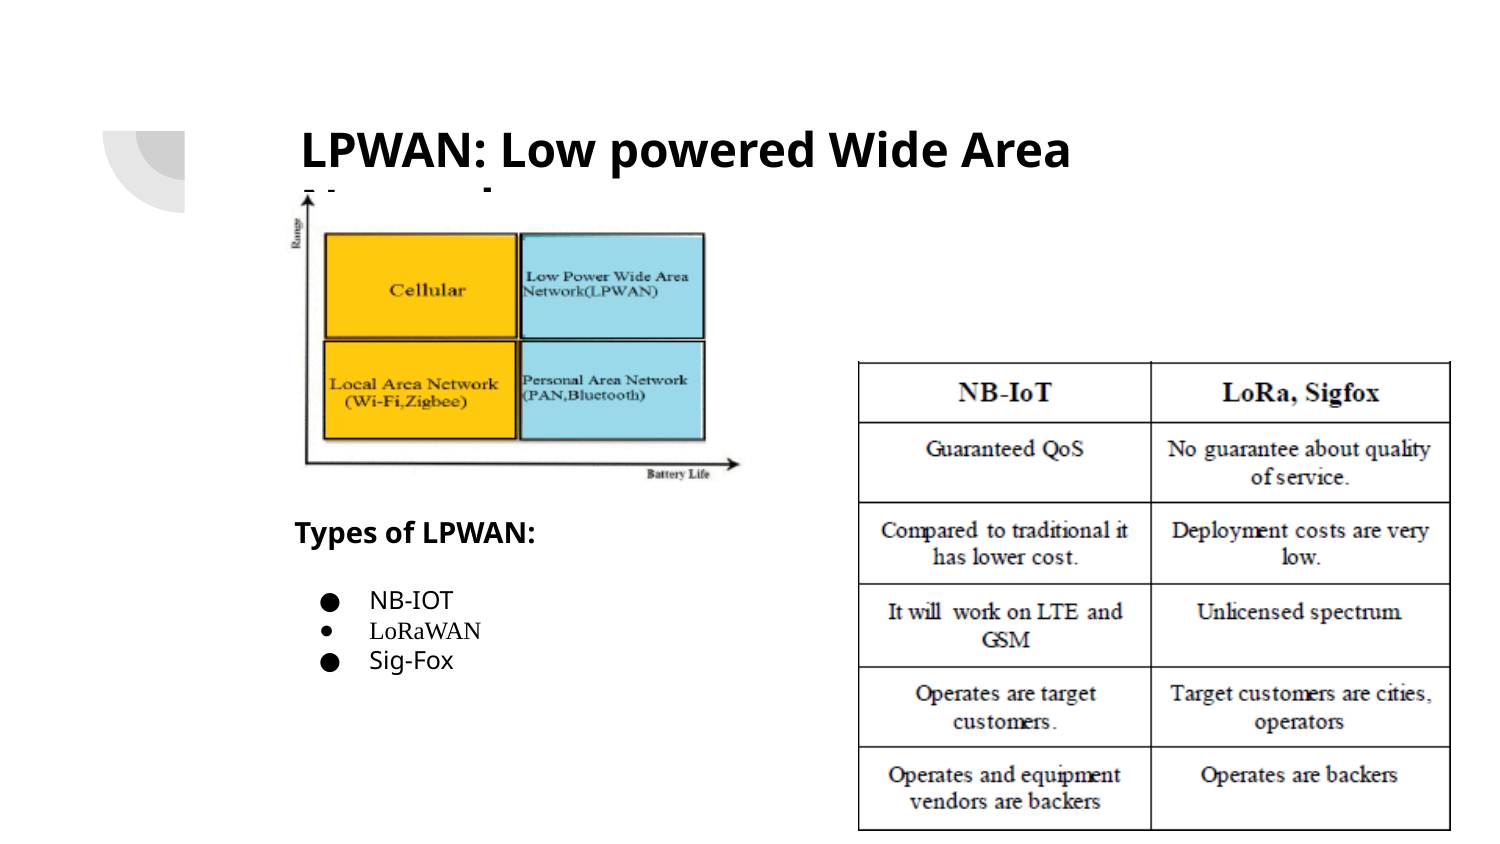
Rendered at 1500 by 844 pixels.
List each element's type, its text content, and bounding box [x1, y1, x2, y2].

text_box Types of LPWAN: NB-IOT LoRaWAN Sig-Fox [279, 499, 853, 690]
text_box LPWAN: Low powered Wide Area Network [285, 104, 1307, 250]
picture [858, 361, 1451, 831]
picture [284, 192, 745, 482]
